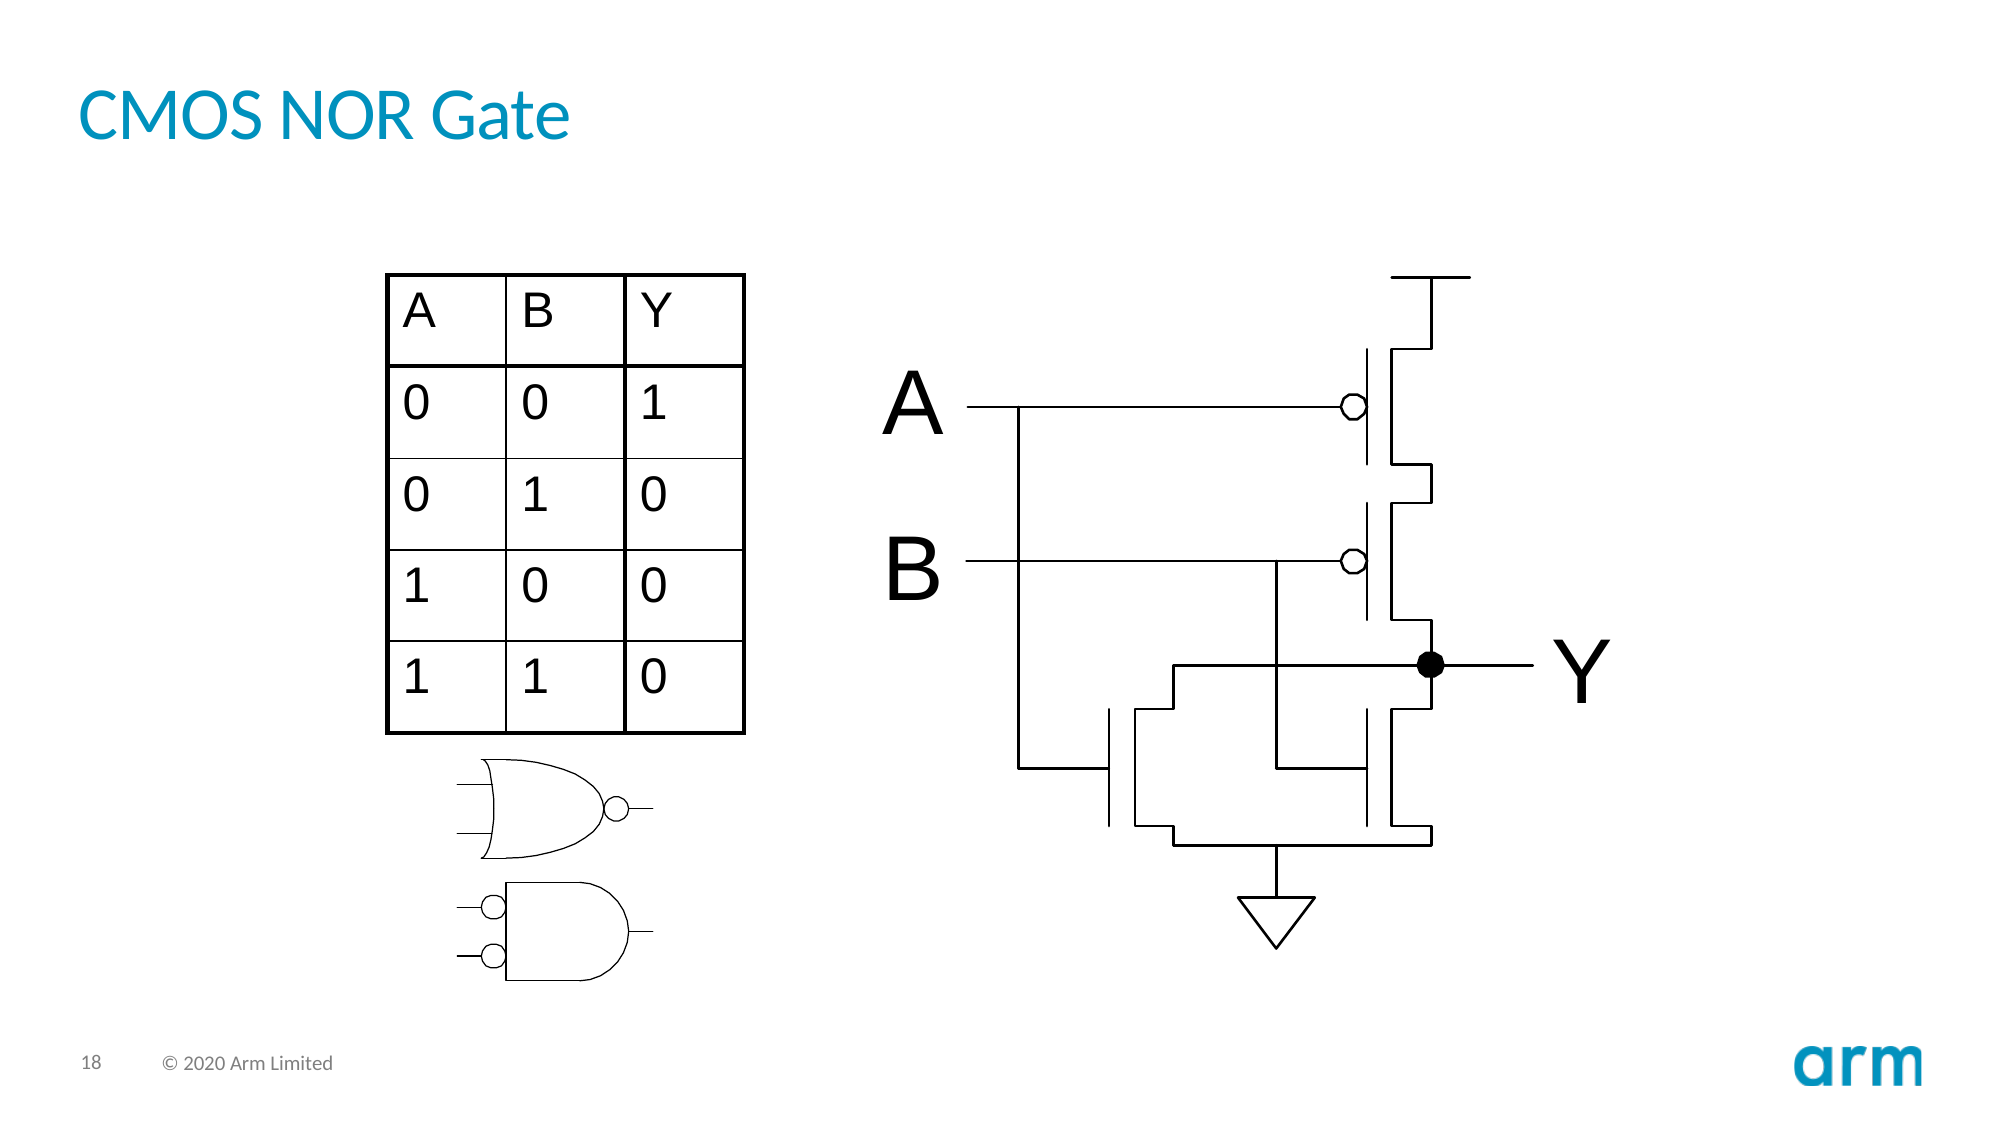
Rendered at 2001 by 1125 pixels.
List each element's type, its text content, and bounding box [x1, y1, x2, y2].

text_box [824, 262, 1675, 964]
table_cell 1 [627, 368, 742, 458]
table_cell 1 [390, 642, 505, 731]
table_header A [390, 277, 505, 364]
table_cell 0 [627, 459, 742, 549]
table_cell 1 [507, 642, 623, 731]
table_cell 1 [507, 459, 623, 549]
table_cell 0 [627, 551, 742, 640]
table_cell 0 [390, 459, 505, 549]
table_cell 0 [390, 368, 505, 458]
table_header Y [627, 277, 742, 364]
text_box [449, 737, 661, 988]
table_cell 0 [627, 642, 742, 731]
title CMOS NOR Gate [78, 78, 1922, 186]
table_header B [507, 277, 623, 364]
table_cell 1 [390, 551, 505, 640]
table_cell 0 [507, 368, 623, 458]
table_cell 0 [507, 551, 623, 640]
